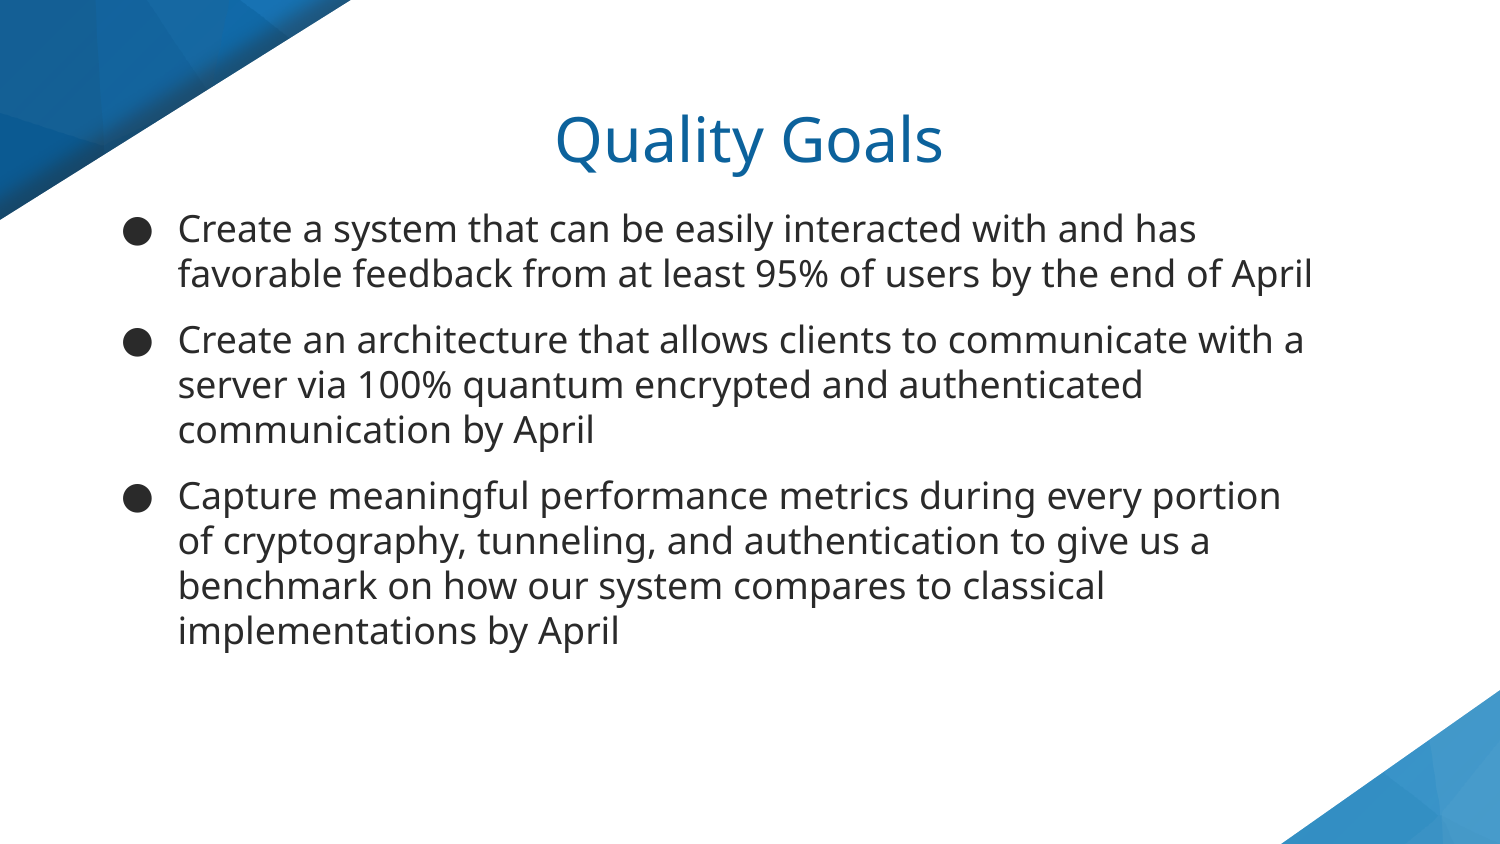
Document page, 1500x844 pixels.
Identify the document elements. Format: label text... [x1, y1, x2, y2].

title Quality Goals [118, 85, 1382, 180]
picture [1283, 691, 1500, 844]
picture [0, 0, 336, 211]
text_box Create a system that can be easily interacted with and has favorable feedback from at least 95% of users by the end of April Create an architecture that allows clients to communicate with a server via 100% quantum encrypted and authenticated communication by April Capture meaningful performance metrics during every portion of cryptography, tunneling, and authentication to give us a benchmark on how our system compares to classical implementations by April [87, 189, 1343, 790]
